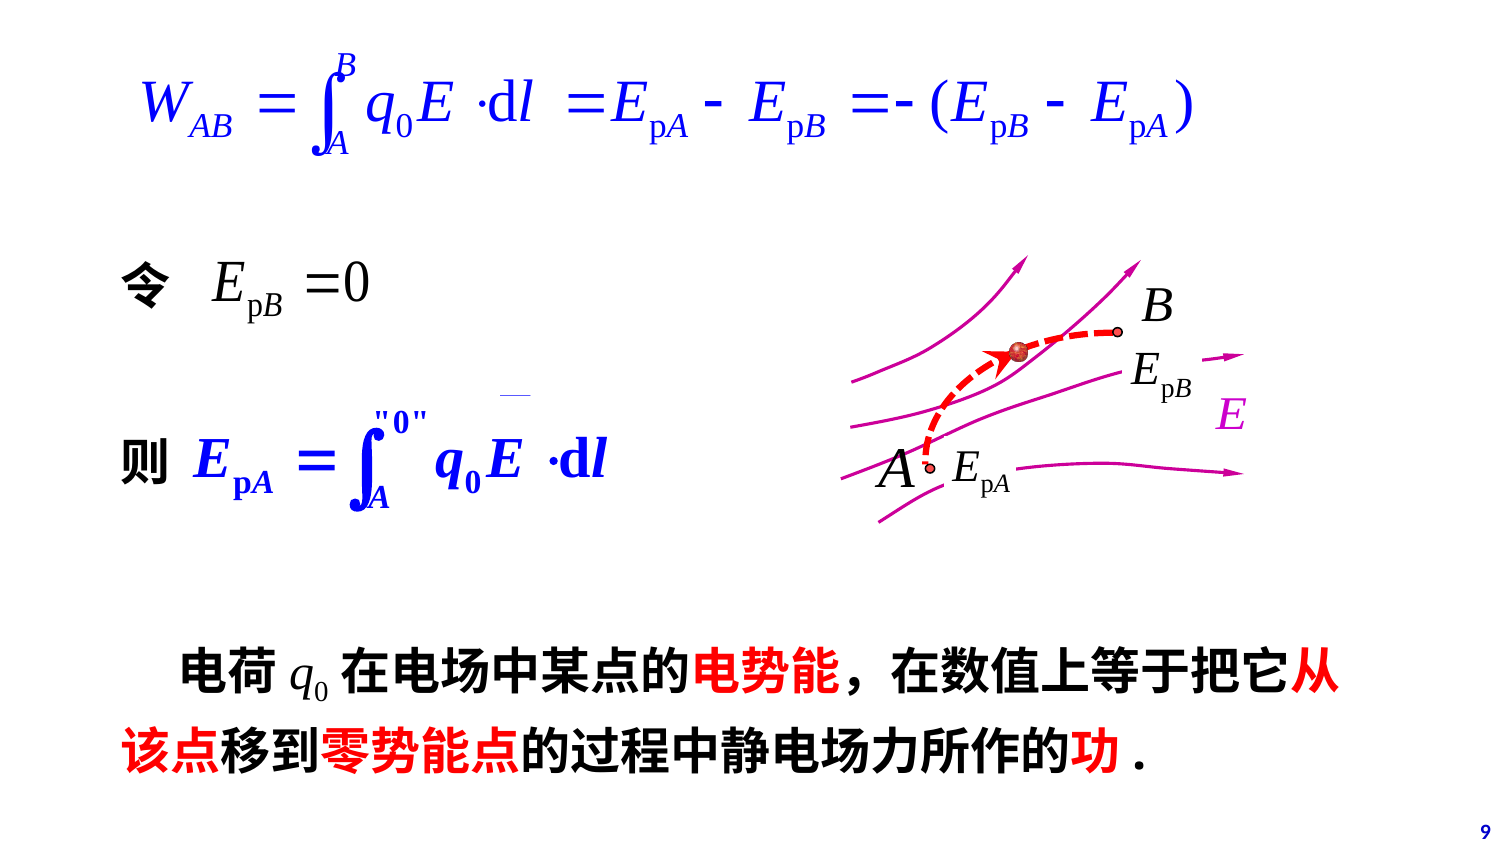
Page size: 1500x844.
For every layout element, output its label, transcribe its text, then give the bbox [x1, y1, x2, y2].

text_box 令 [105, 246, 197, 322]
slide_number 9 [1156, 805, 1500, 844]
text_box 则 [105, 422, 176, 498]
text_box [181, 395, 630, 522]
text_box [134, 36, 1207, 168]
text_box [202, 241, 381, 337]
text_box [833, 259, 1256, 523]
text_box 电荷q0在电场中某点的电势能，在数值上等于把它从该点移到零势能点的过程中静电场力所作的功. [105, 618, 1371, 787]
